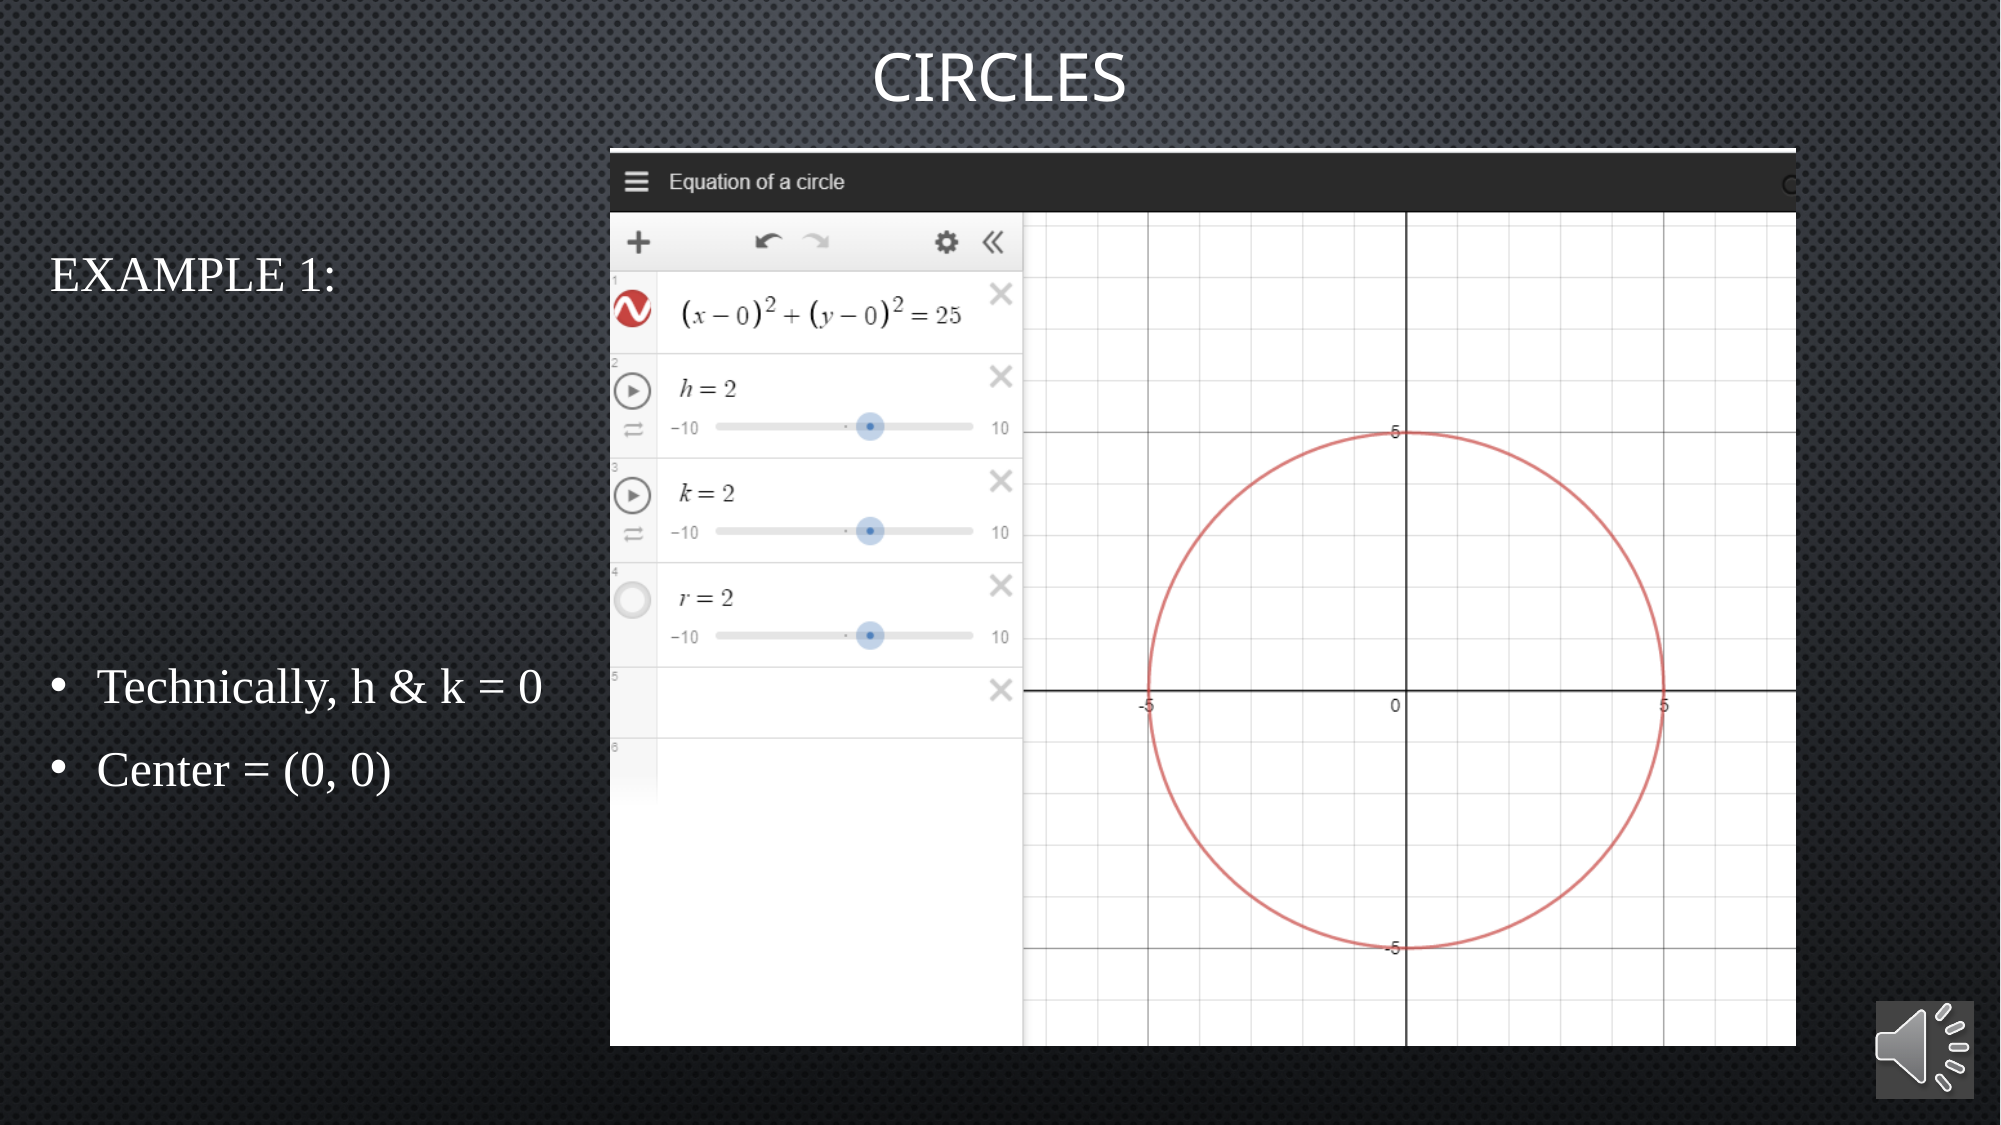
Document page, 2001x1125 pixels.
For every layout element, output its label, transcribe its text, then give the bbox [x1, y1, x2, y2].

picture [1874, 999, 1976, 1101]
title Circles [184, 0, 1816, 175]
picture [609, 148, 1796, 1046]
